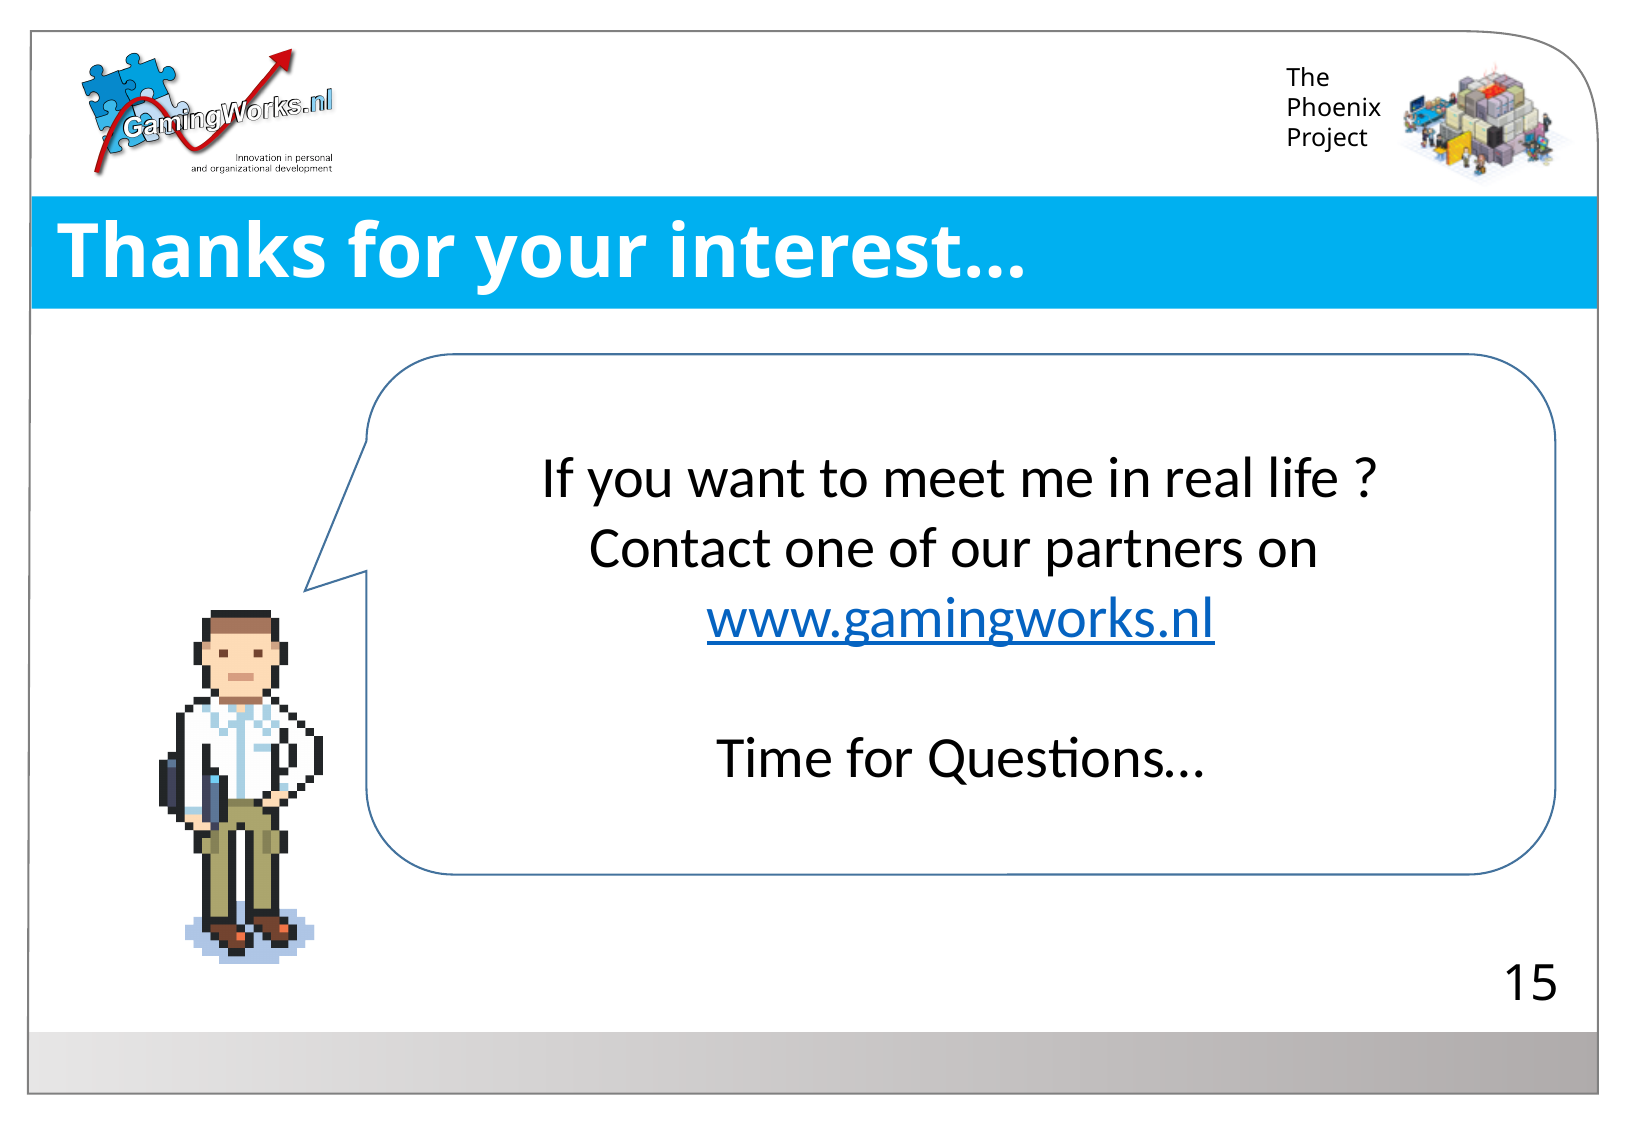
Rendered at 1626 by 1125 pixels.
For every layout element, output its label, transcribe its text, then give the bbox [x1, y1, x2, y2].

picture [294, 236, 324, 277]
text_box If you want to meet me in real life ? Contact one of our partners on www.gamingworks.nl Time for Questions… [303, 353, 1557, 876]
picture [200, 236, 237, 276]
picture [380, 236, 418, 277]
picture [349, 220, 378, 276]
picture [58, 224, 97, 276]
title Thanks for your interest… [41, 205, 1575, 301]
picture [16, 4, 419, 289]
picture [106, 221, 143, 276]
picture [249, 221, 287, 276]
picture [153, 236, 188, 277]
picture [159, 610, 323, 964]
picture [1396, 59, 1575, 190]
